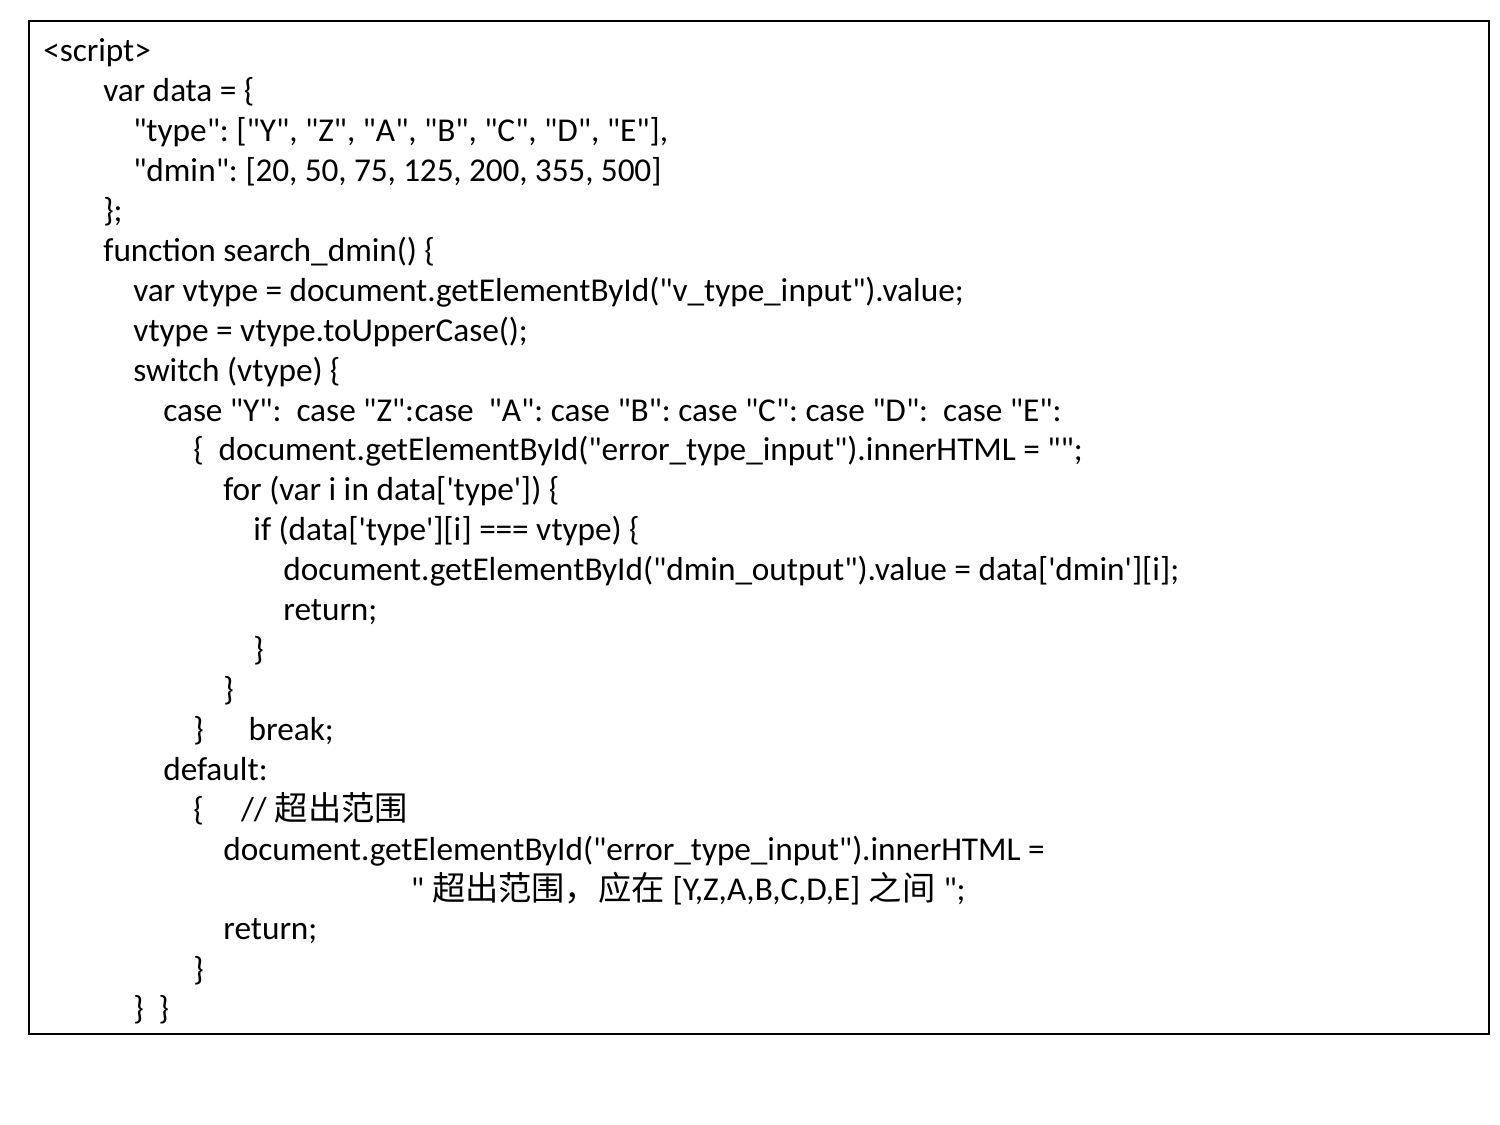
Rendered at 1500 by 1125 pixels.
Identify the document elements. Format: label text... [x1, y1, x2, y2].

text_box <script> var data = { "type": ["Y", "Z", "A", "B", "C", "D", "E"], "dmin": [20, 50, 75, 125, 200, 355, 500] }; function search_dmin() { var vtype = document.getElementById("v_type_input").value; vtype = vtype.toUpperCase(); switch (vtype) { case "Y": case "Z":case "A": case "B": case "C": case "D": case "E": { document.getElementById("error_type_input").innerHTML = ""; for (var i in data['type']) { if (data['type'][i] === vtype) { document.getElementById("dmin_output").value = data['dmin'][i]; return; } } } break; default: { //超出范围 document.getElementById("error_type_input").innerHTML = "超出范围，应在[Y,Z,A,B,C,D,E]之间"; return; } } } [28, 20, 1490, 1035]
